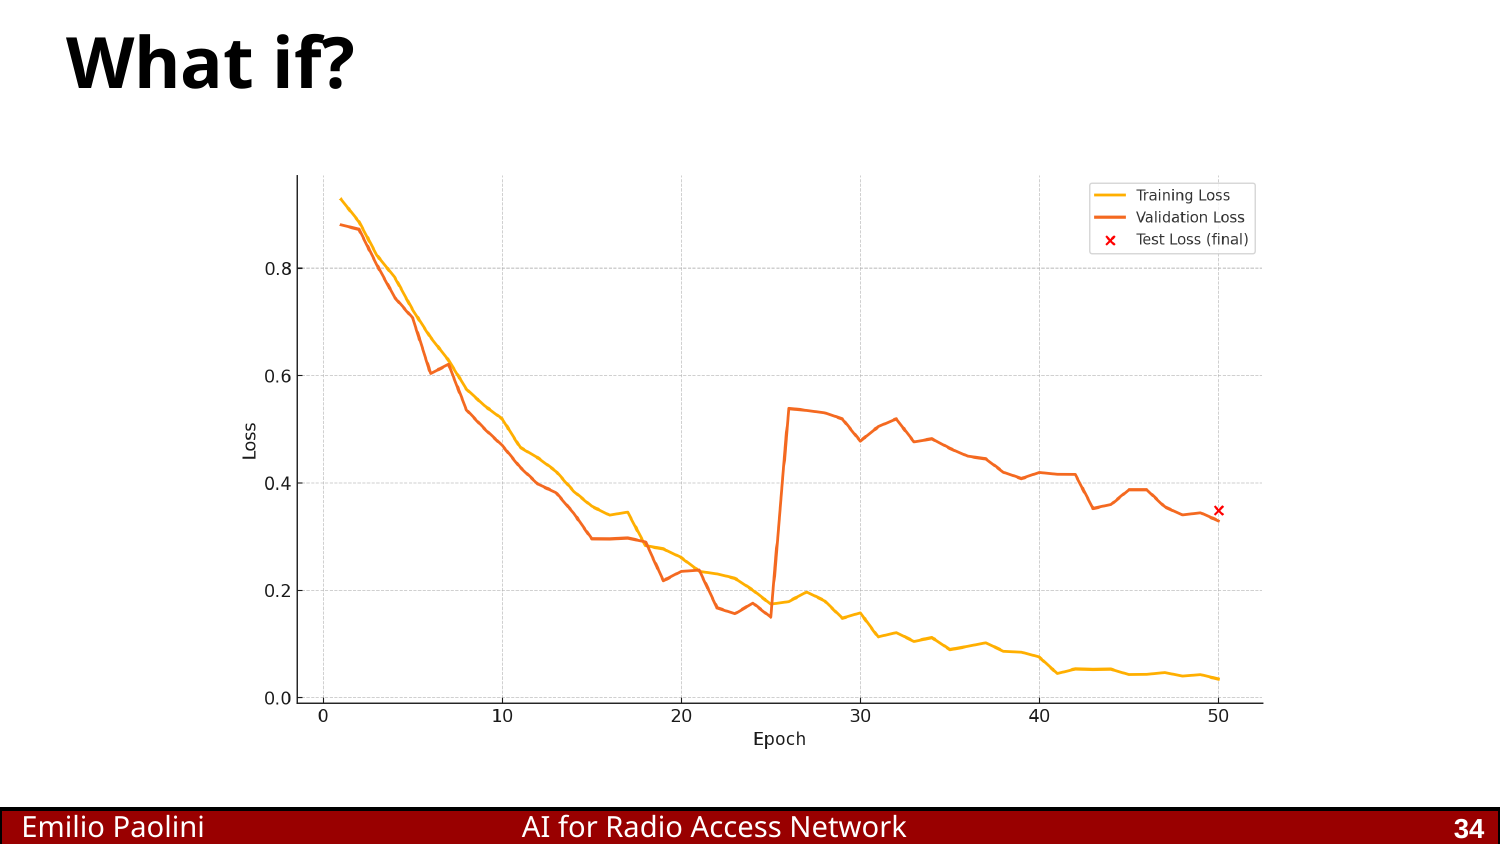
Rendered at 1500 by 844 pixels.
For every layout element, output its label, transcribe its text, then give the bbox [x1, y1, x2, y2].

title What if? [51, 0, 1449, 123]
slide_number 34 [1425, 808, 1500, 844]
picture [228, 172, 1272, 760]
